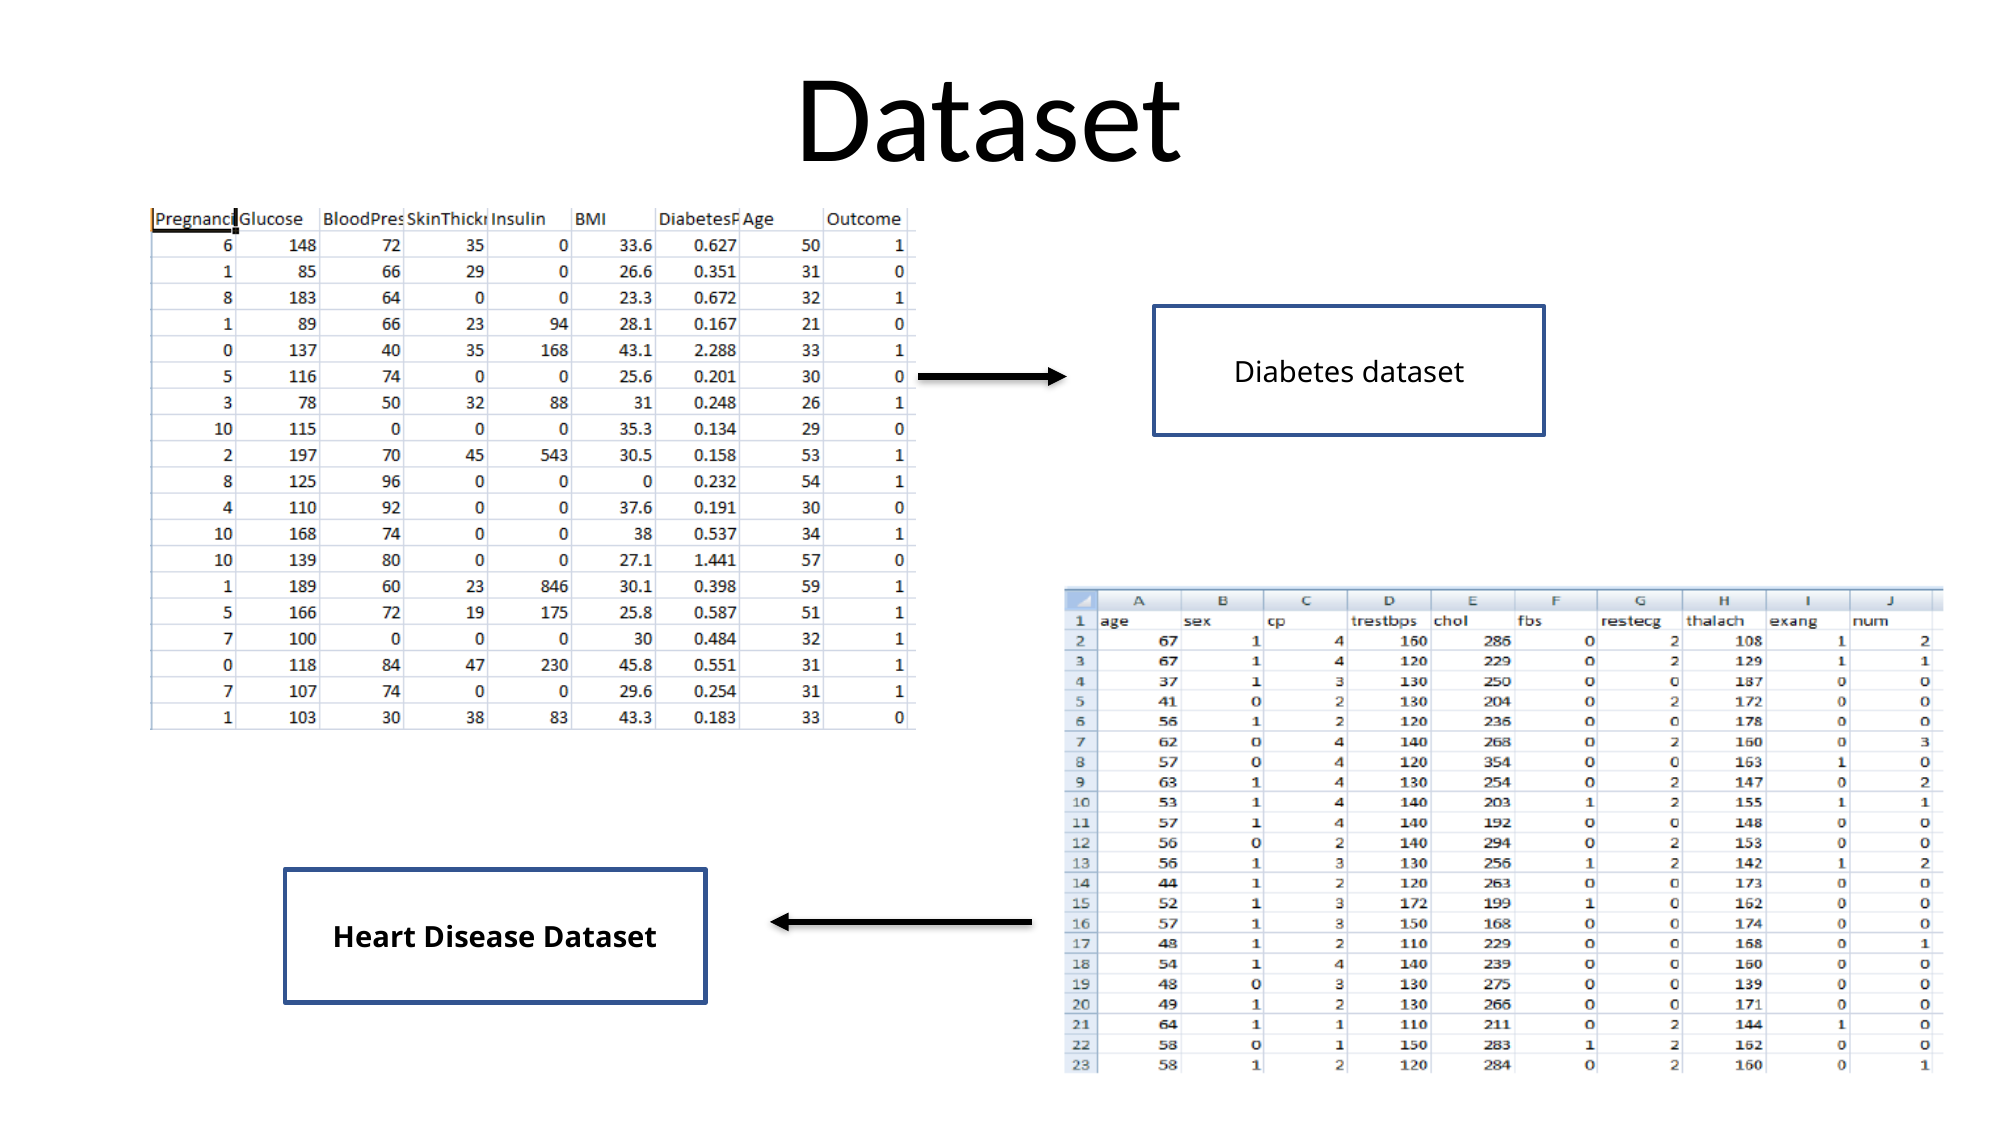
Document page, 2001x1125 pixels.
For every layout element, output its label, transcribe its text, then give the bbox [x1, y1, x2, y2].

picture [1049, 576, 1945, 1089]
text_box Diabetes dataset [1152, 304, 1546, 437]
title Dataset [239, 37, 1740, 196]
picture [149, 208, 916, 731]
text_box Heart Disease Dataset [283, 867, 708, 1005]
